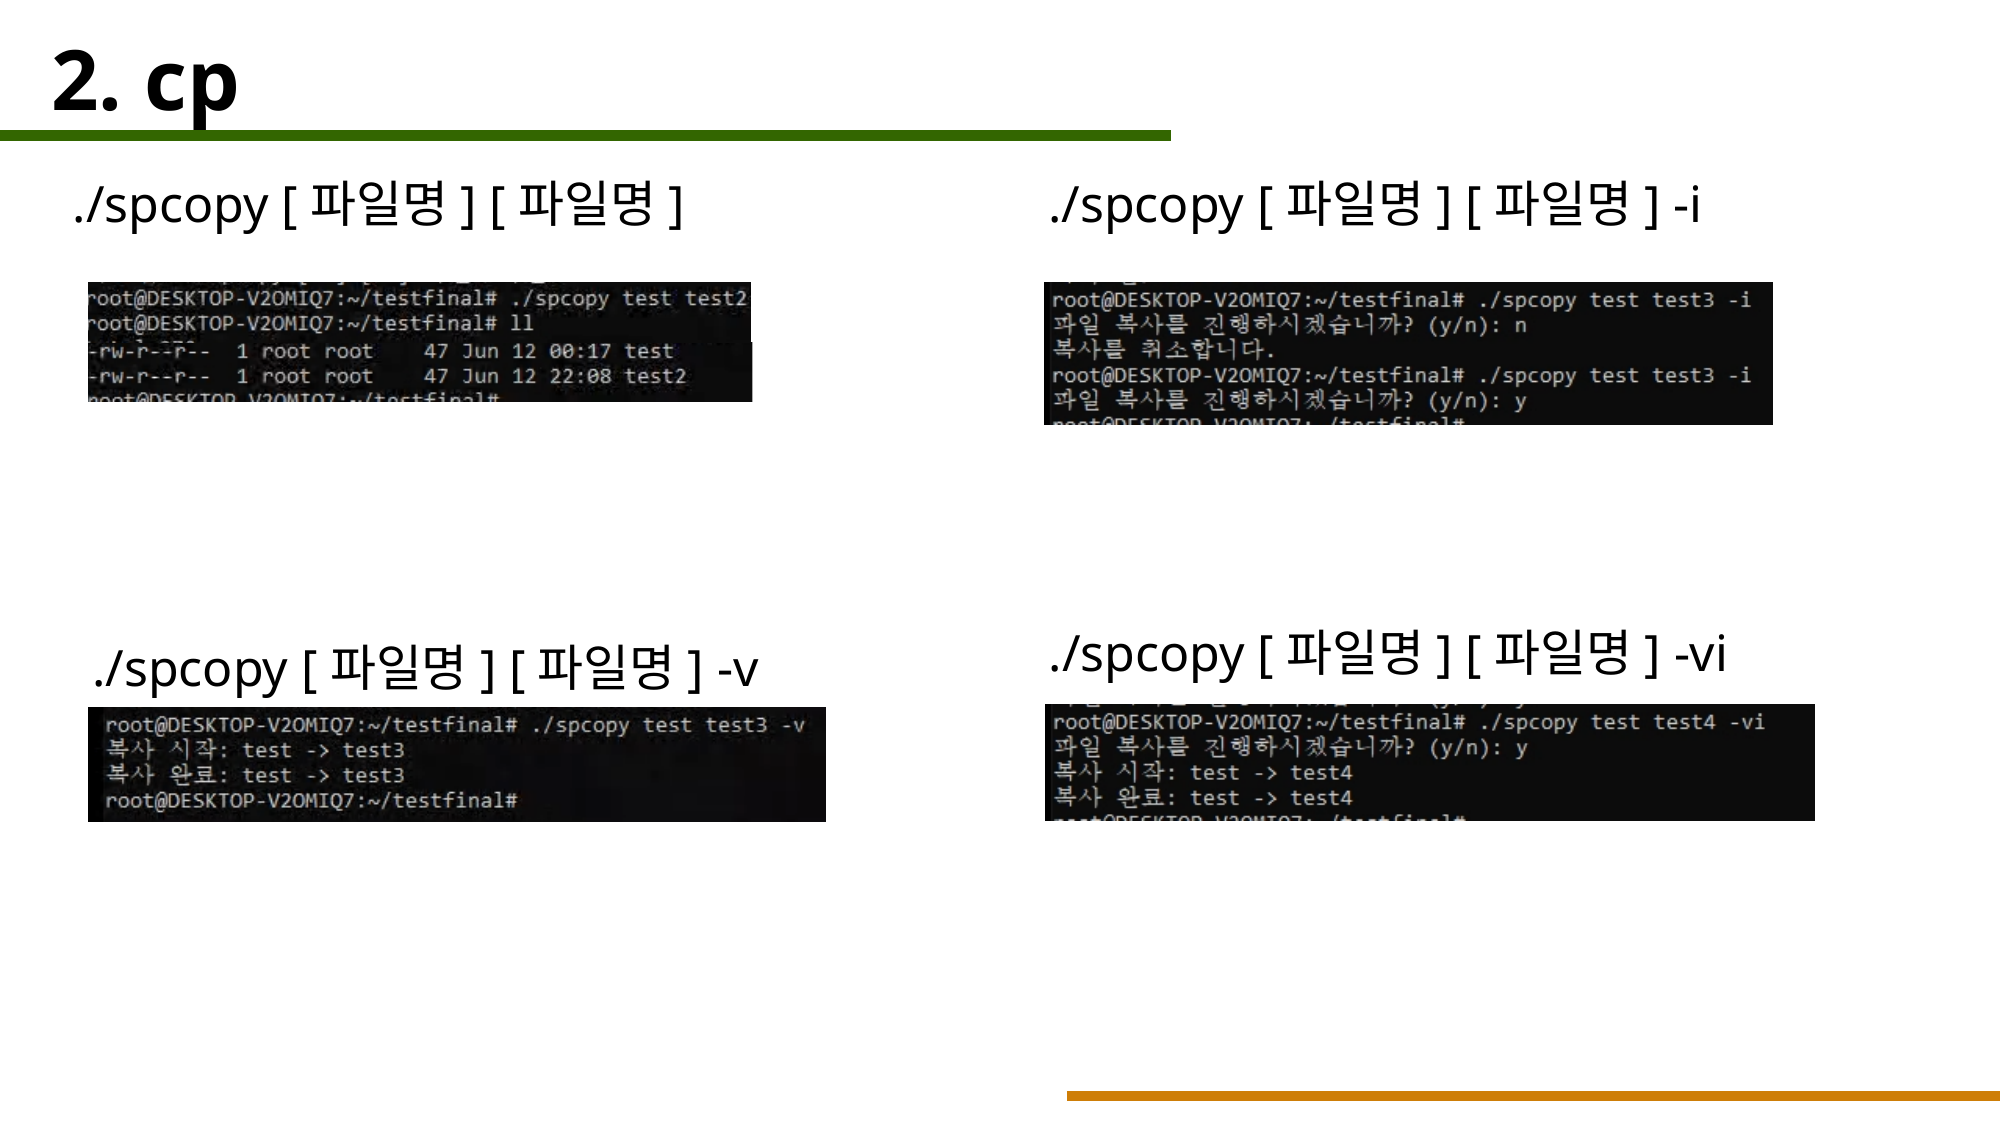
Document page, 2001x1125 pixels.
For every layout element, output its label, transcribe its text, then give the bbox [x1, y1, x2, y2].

picture [1044, 282, 1773, 425]
picture [1045, 704, 1815, 821]
picture [88, 282, 753, 402]
text_box ./spcopy [파일명] [파일명] -i [1033, 164, 1718, 240]
picture [88, 707, 826, 822]
text_box 2. cp [36, 19, 256, 135]
text_box ./spcopy [파일명] [파일명] -vi [1033, 614, 1744, 689]
text_box ./spcopy [파일명] [파일명] [58, 164, 700, 240]
text_box ./spcopy [파일명] [파일명] -v [77, 629, 774, 704]
